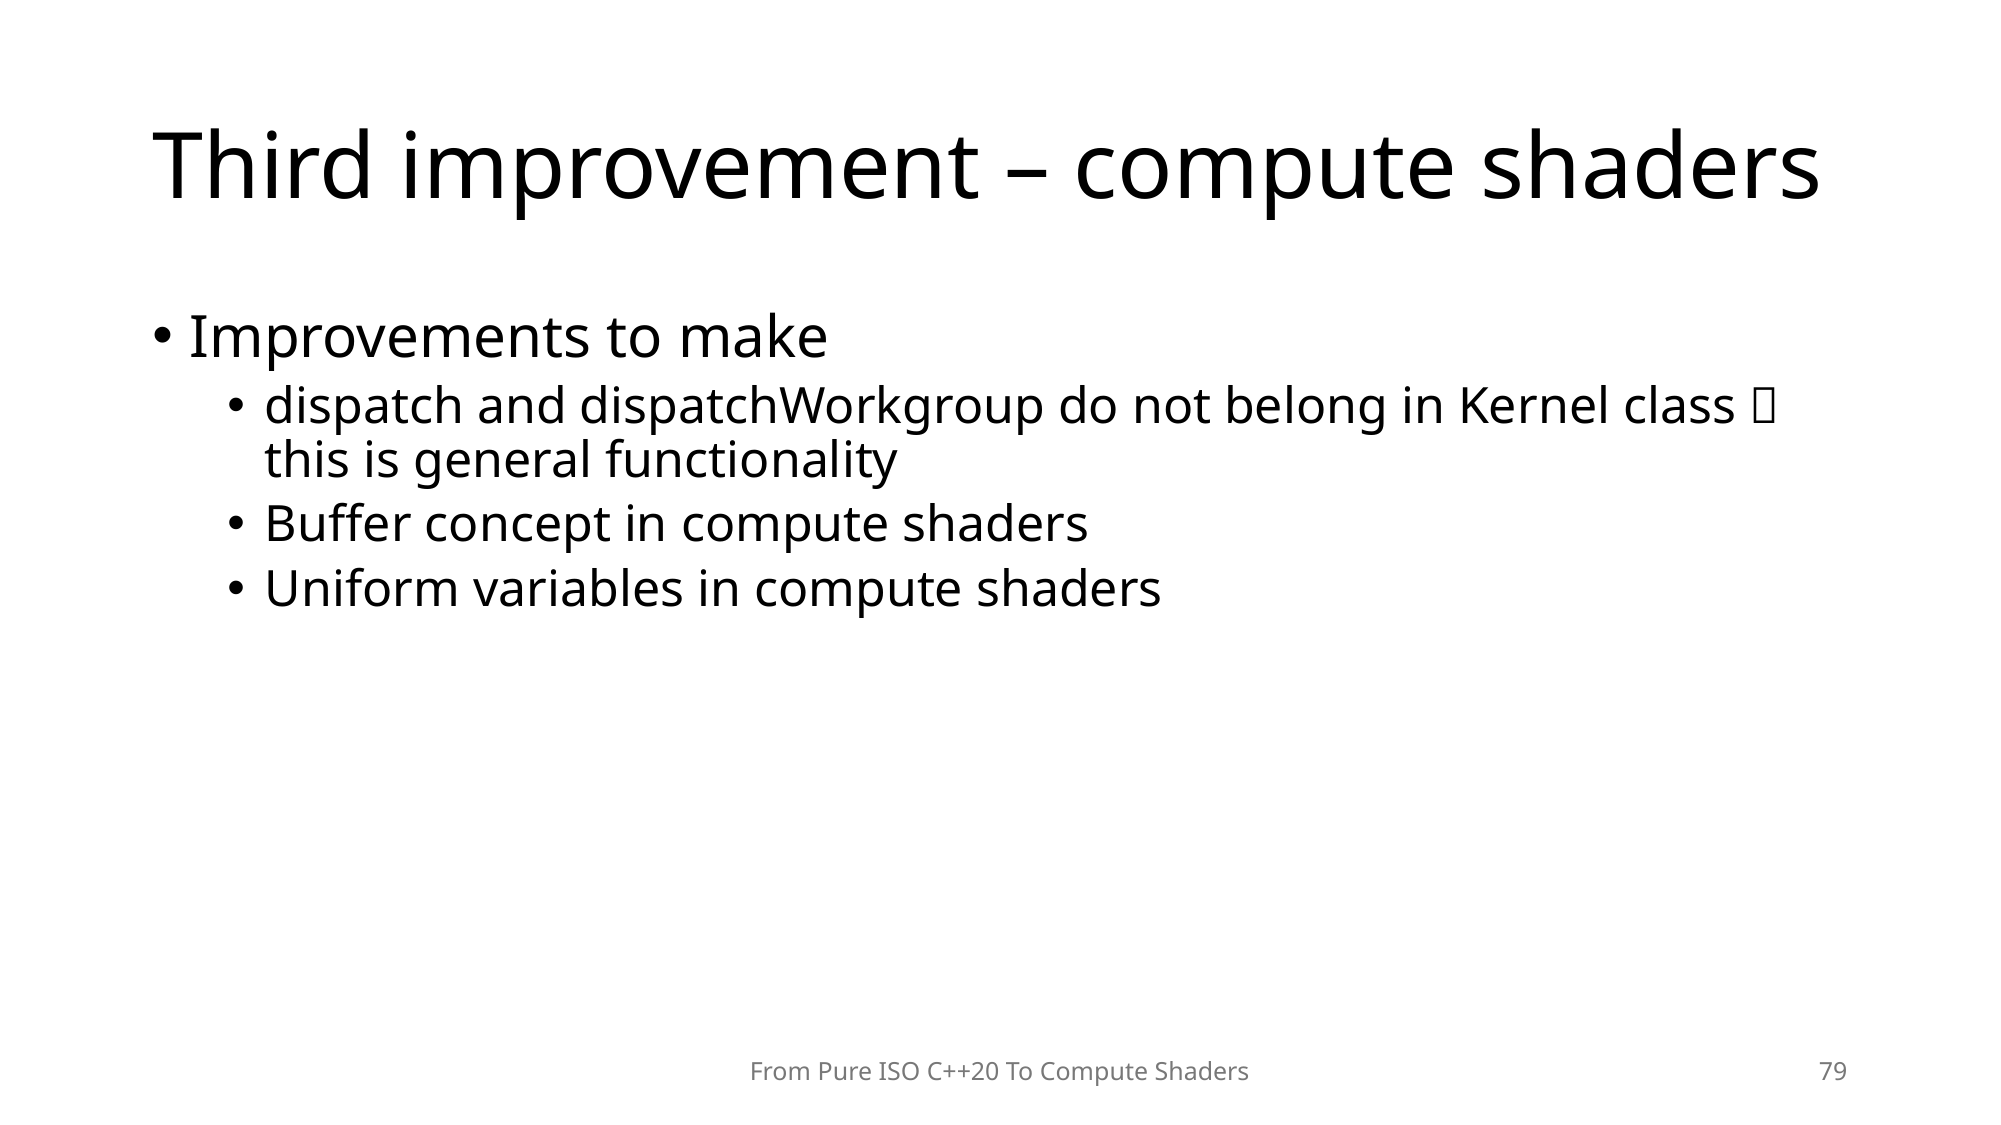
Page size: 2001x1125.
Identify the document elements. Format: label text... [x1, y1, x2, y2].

list Improvements to make dispatch and dispatchWorkgroup do not belong in Kernel class  this is general functionality Buffer concept in compute shaders Uniform variables in compute shaders [137, 299, 1863, 1014]
slide_number 79 [1412, 1042, 1863, 1103]
footer From Pure ISO C++20 To Compute Shaders [662, 1042, 1338, 1103]
title Third improvement – compute shaders [137, 59, 1863, 278]
